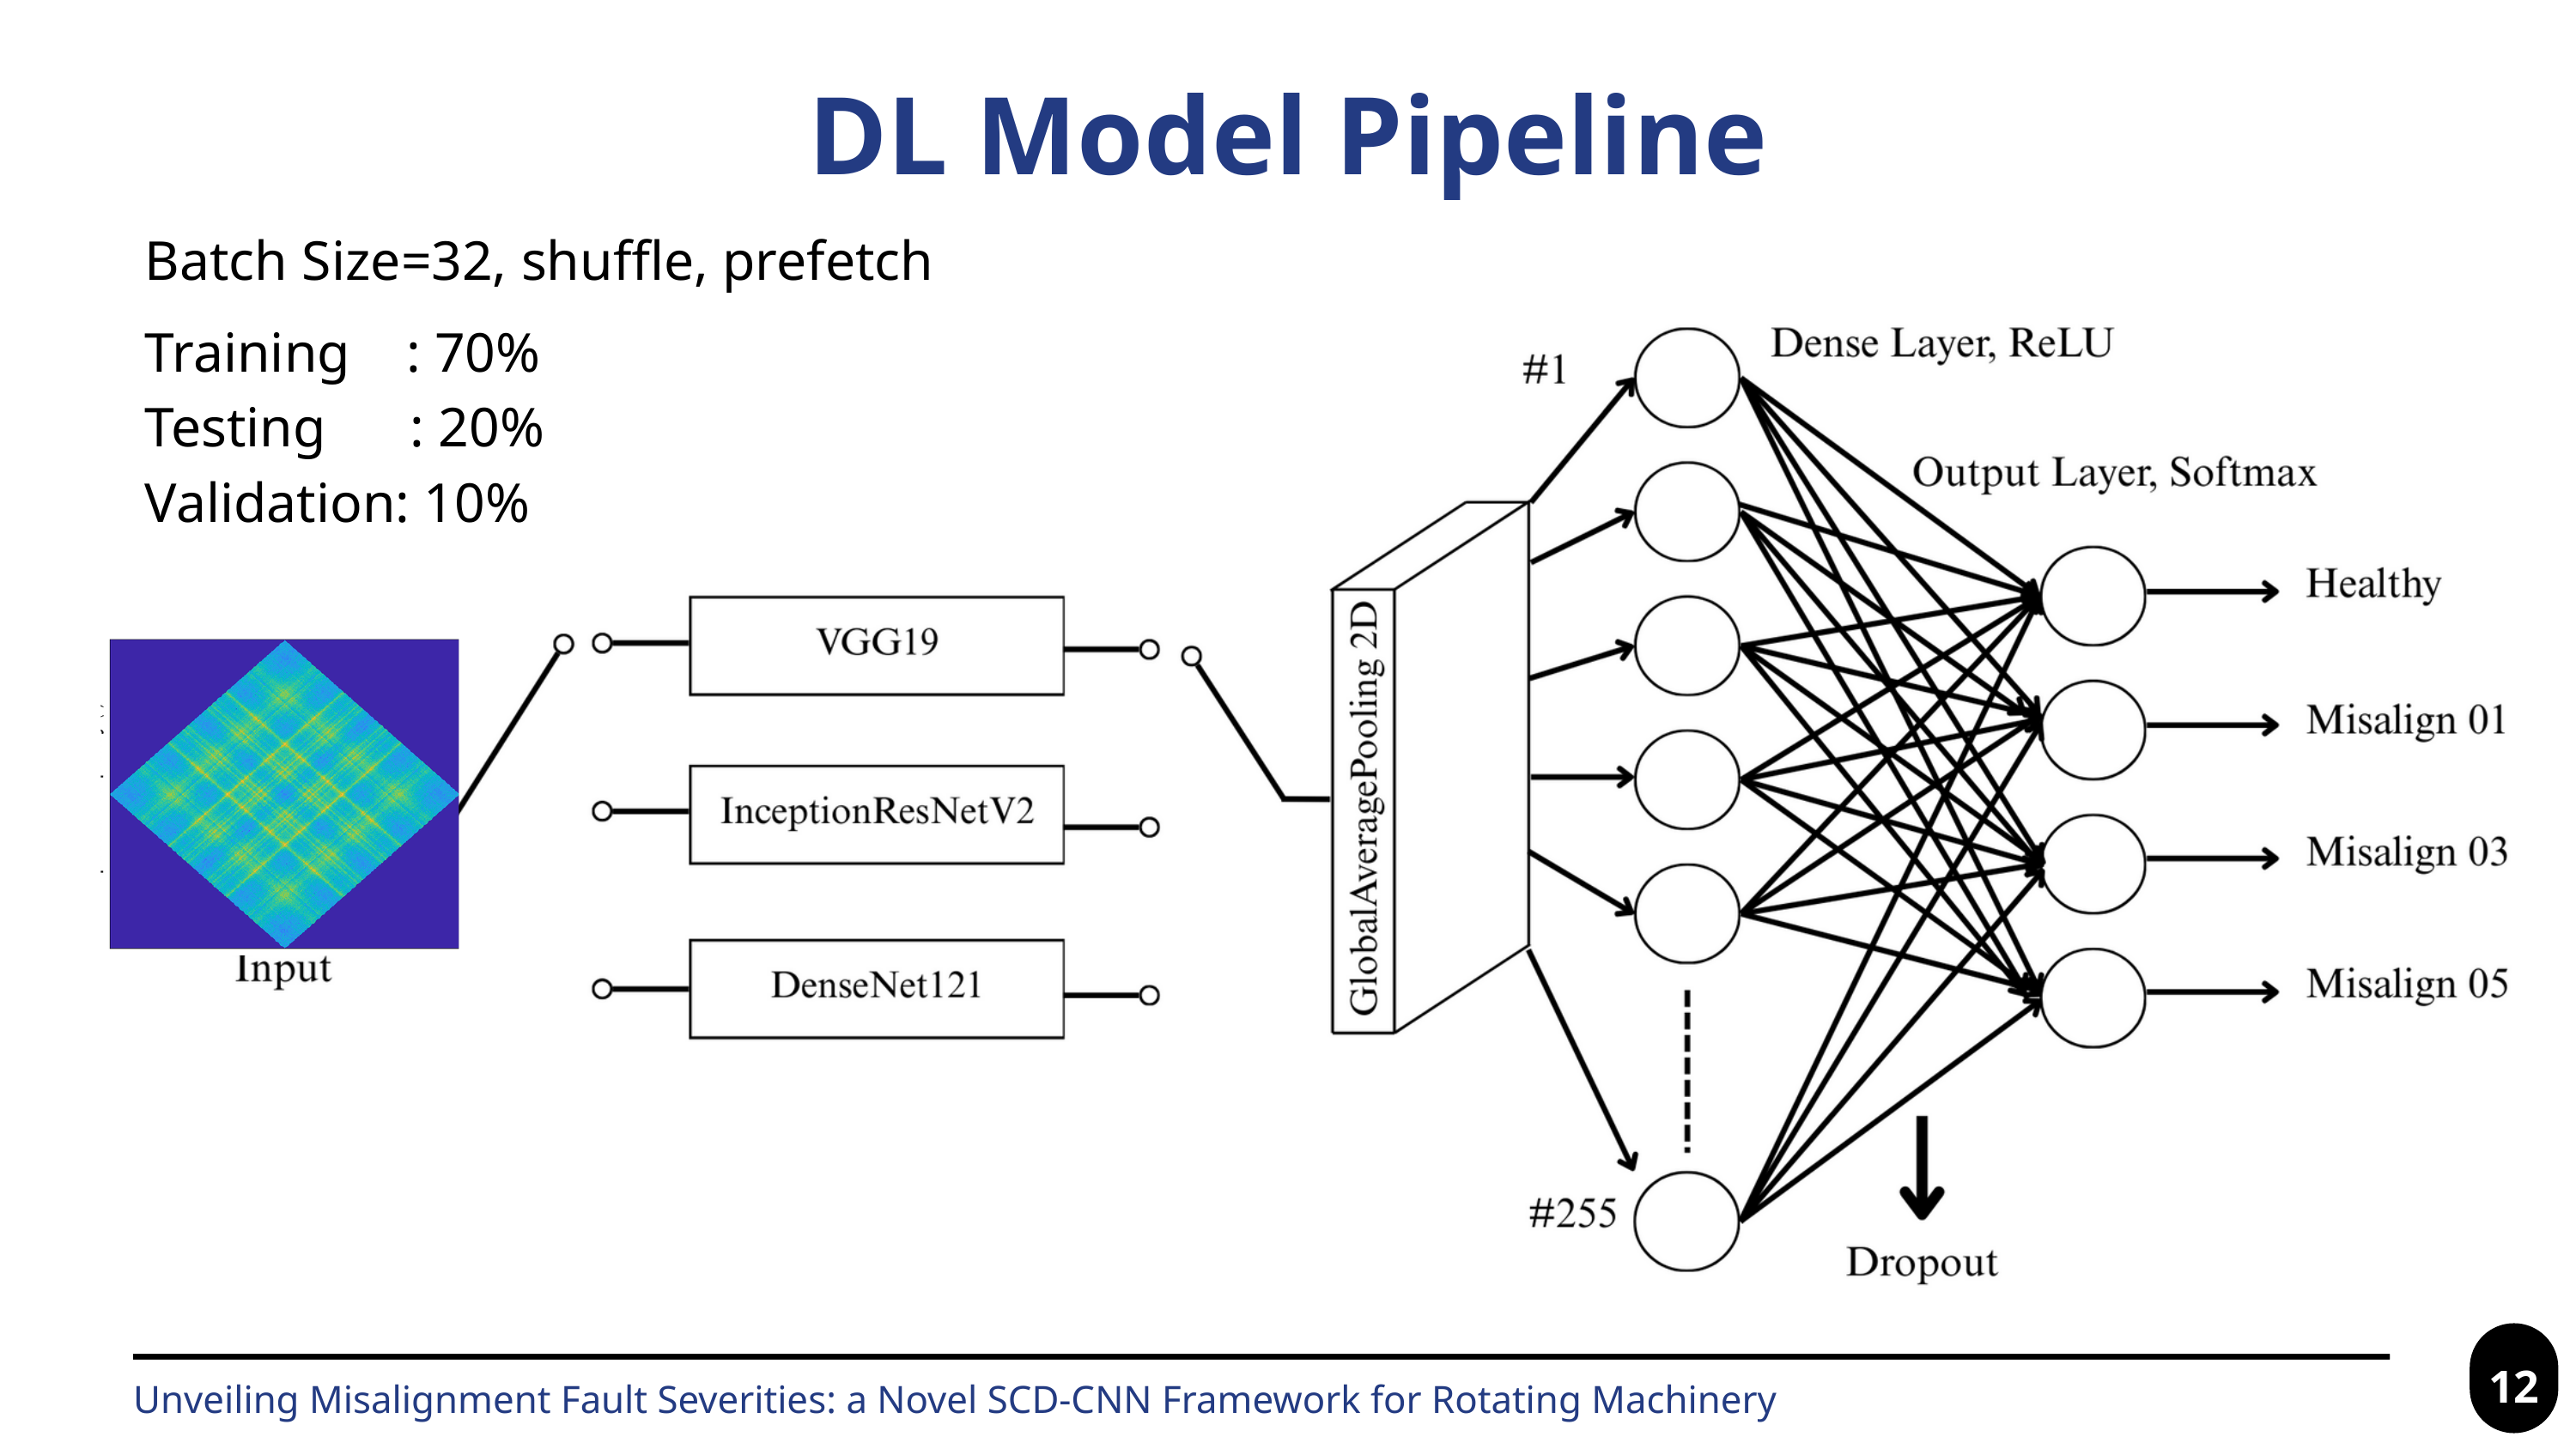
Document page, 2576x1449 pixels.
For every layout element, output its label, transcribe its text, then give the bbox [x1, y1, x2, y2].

text_box DL Model Pipeline [623, 88, 1953, 197]
text_box Batch Size=32, shuffle, prefetch [144, 215, 1346, 291]
text_box Unveiling Misalignment Fault Severities: a Novel SCD-CNN Framework for Rotating Machinery [133, 1367, 1909, 1422]
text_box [100, 311, 2526, 1295]
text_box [2469, 1323, 2559, 1434]
